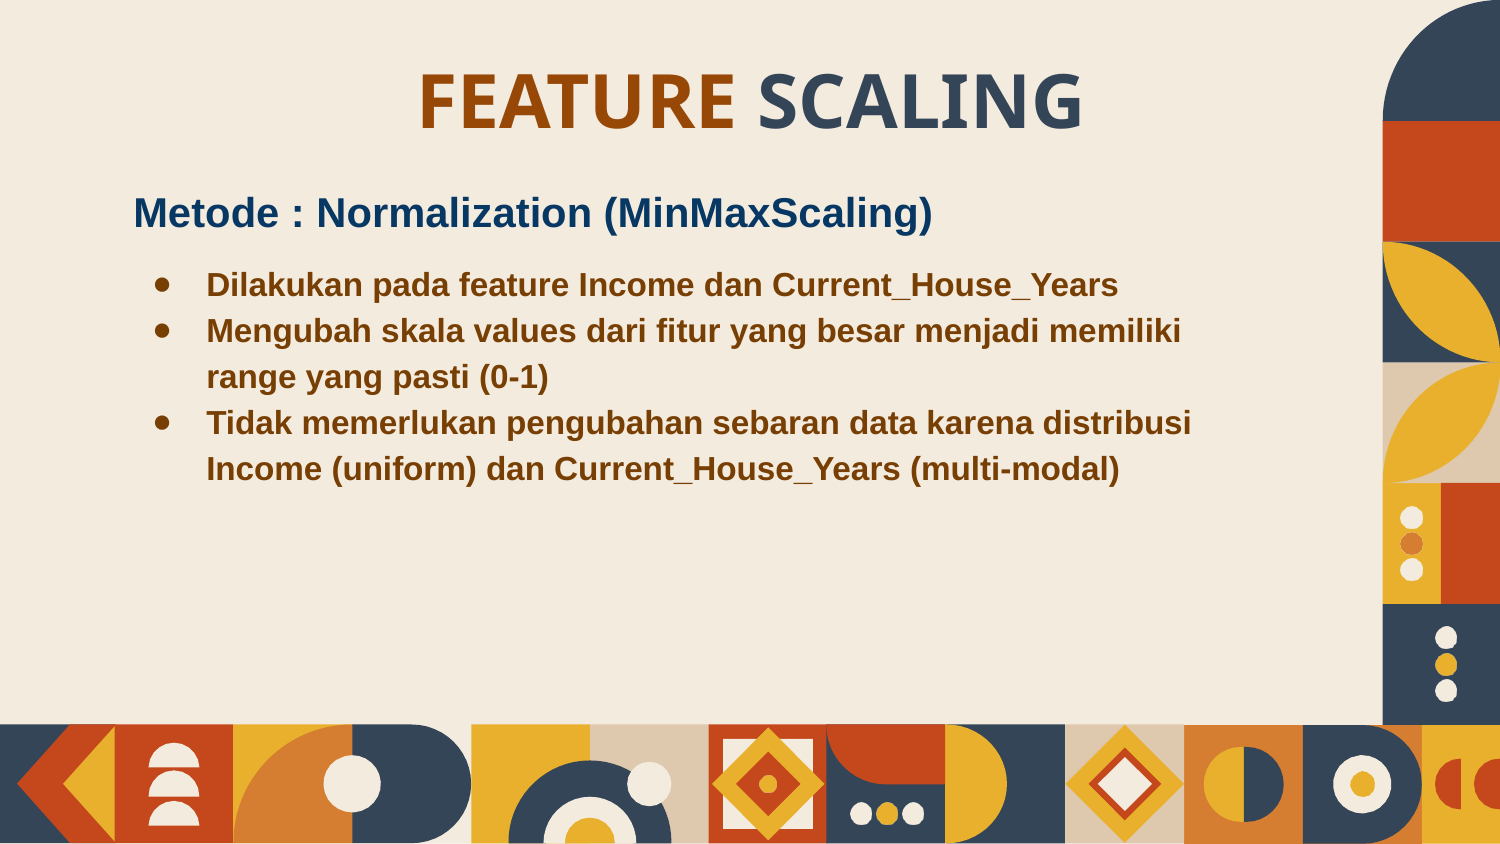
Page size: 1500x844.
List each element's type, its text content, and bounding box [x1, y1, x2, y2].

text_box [1434, 626, 1457, 702]
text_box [1185, 724, 1377, 844]
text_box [825, 724, 1185, 844]
text_box Dilakukan pada feature Income dan Current_House_Years Mengubah skala values dari fitur yang besar menjadi memiliki range yang pasti (0-1) Tidak memerlukan pengubahan sebaran data karena distribusi Income (uniform) dan Current_House_Years (multi-modal) [131, 255, 1204, 487]
text_box Metode : Normalization (MinMaxScaling) [131, 183, 979, 236]
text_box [0, 724, 468, 844]
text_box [470, 724, 823, 844]
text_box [1382, 241, 1500, 605]
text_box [1400, 505, 1423, 582]
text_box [1382, 611, 1500, 844]
title FEATURE SCALING [384, 51, 1116, 195]
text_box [1382, 0, 1500, 241]
